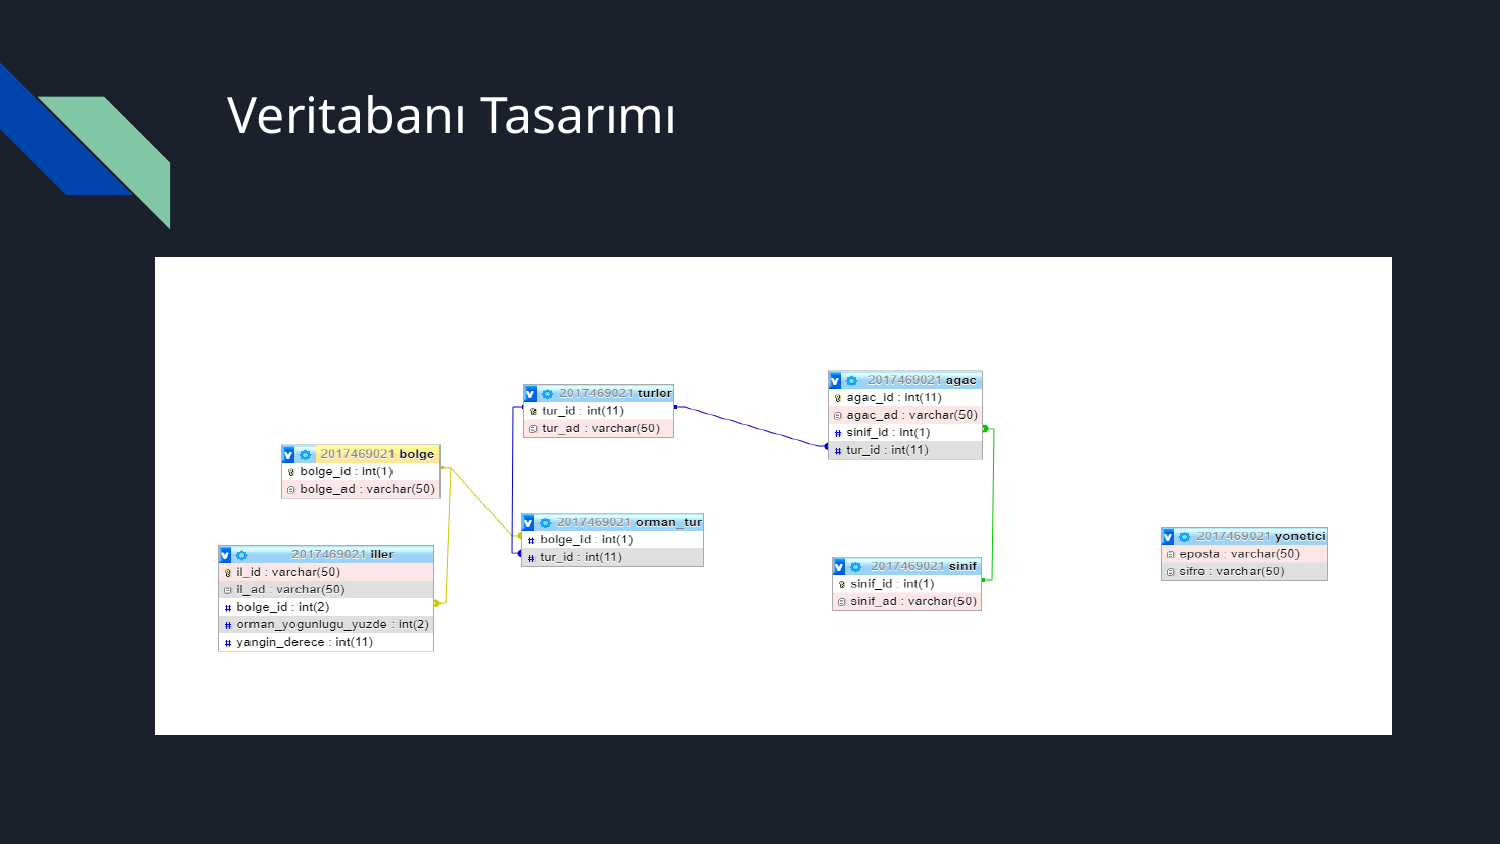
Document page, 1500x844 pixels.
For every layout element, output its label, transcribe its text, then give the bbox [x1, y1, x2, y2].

title Veritabanı Tasarımı [212, 64, 1368, 215]
picture [155, 256, 1393, 735]
